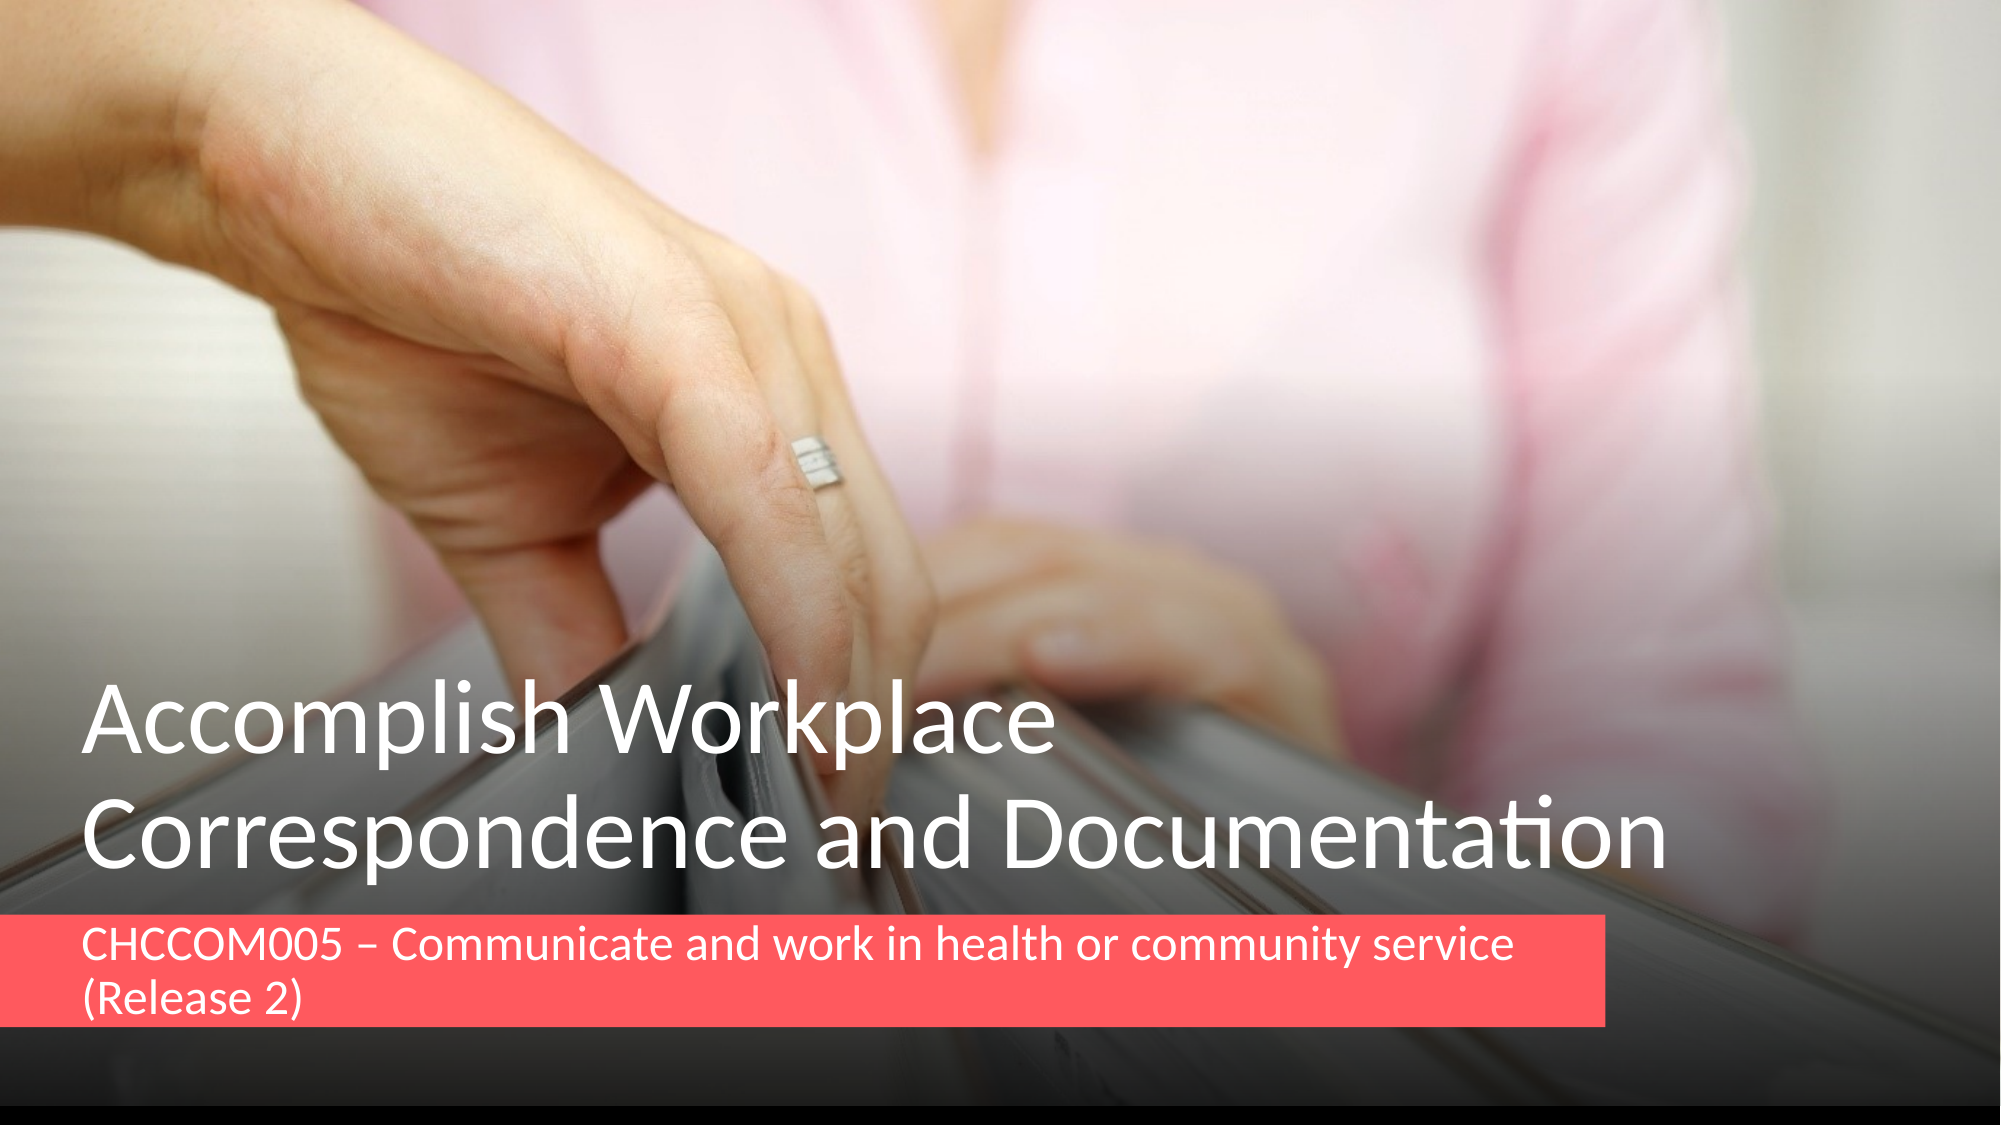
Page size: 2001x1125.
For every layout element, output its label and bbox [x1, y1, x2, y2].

picture [0, 0, 2001, 1106]
text_box [0, 1106, 2000, 1125]
